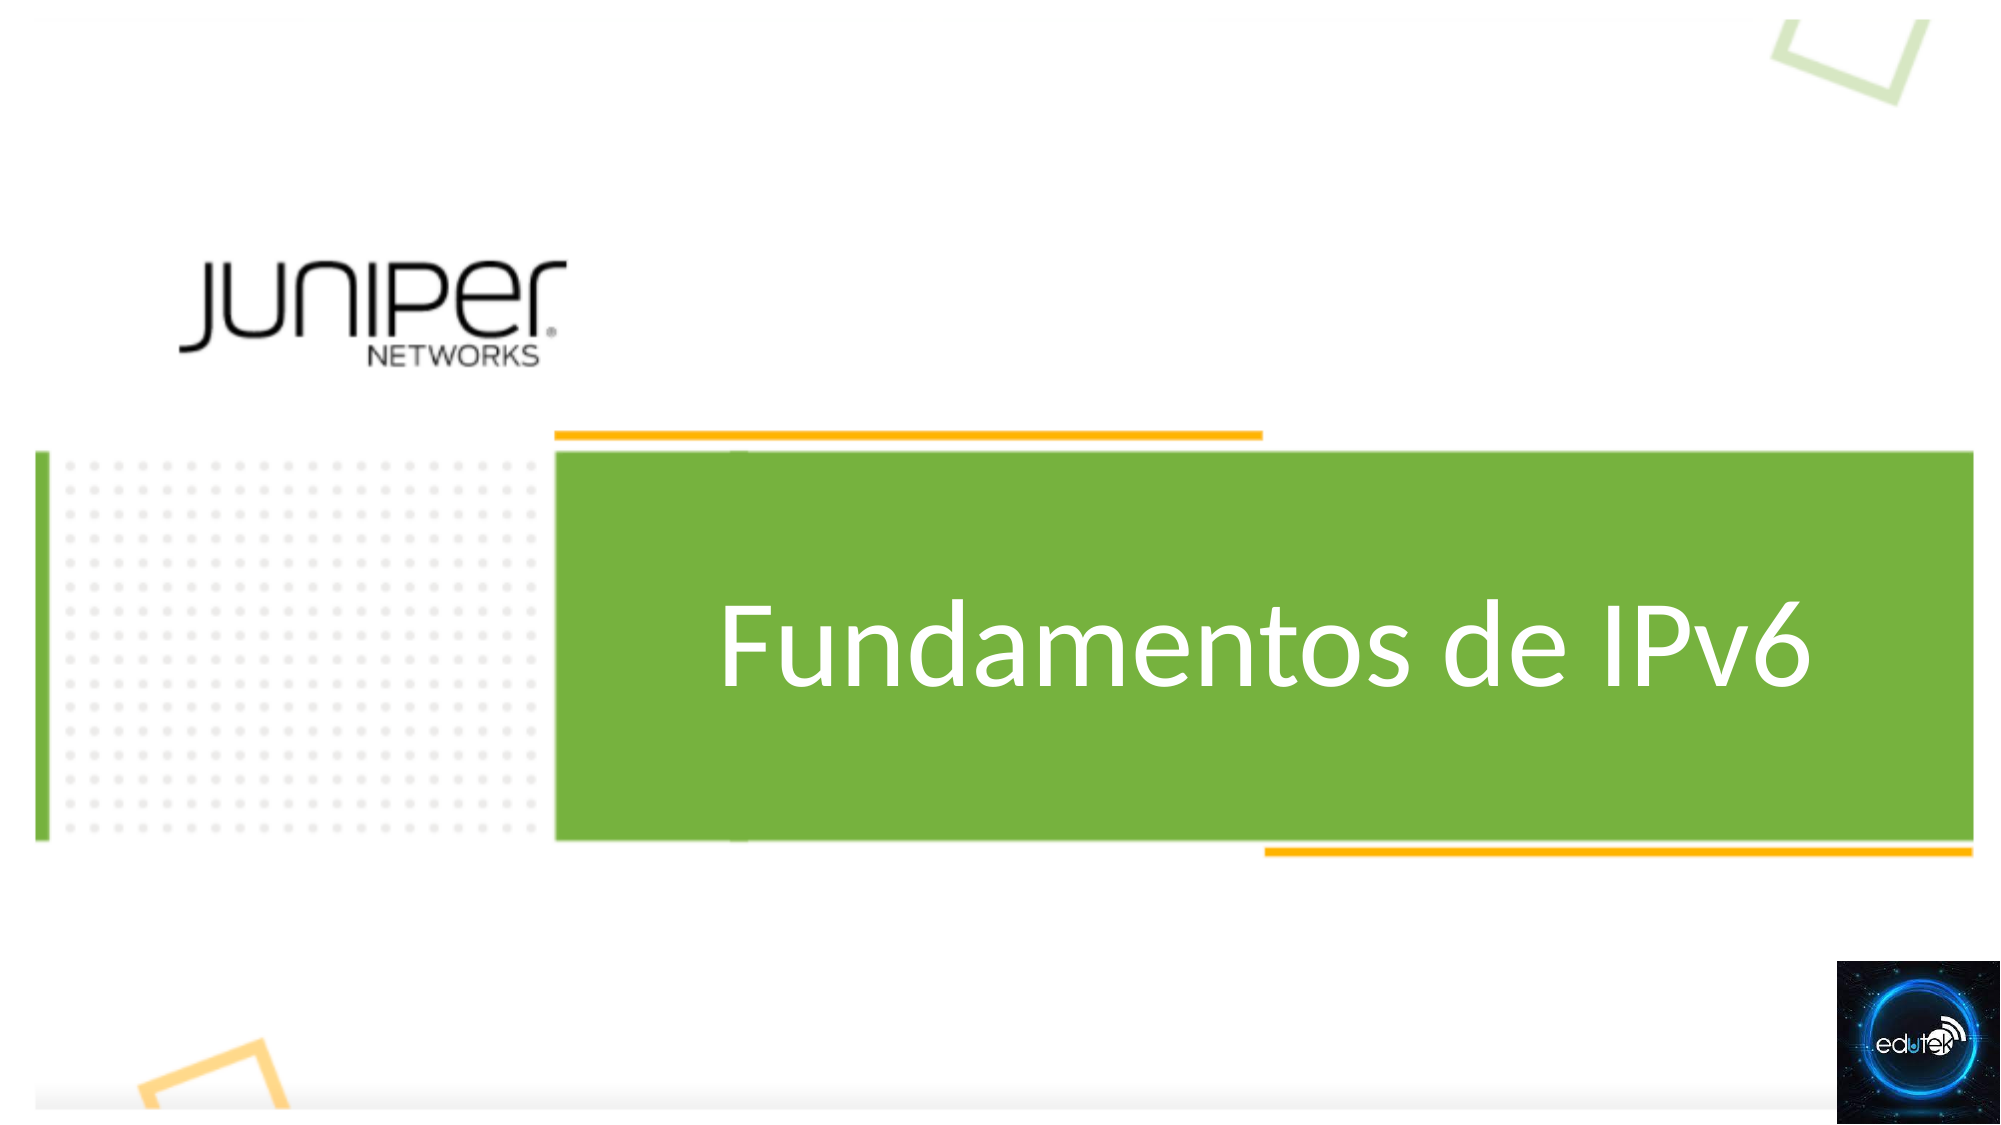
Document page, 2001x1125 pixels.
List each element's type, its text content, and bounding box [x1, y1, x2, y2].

title Fundamentos de IPv6 [562, 453, 1969, 839]
picture [18, 0, 2000, 1124]
